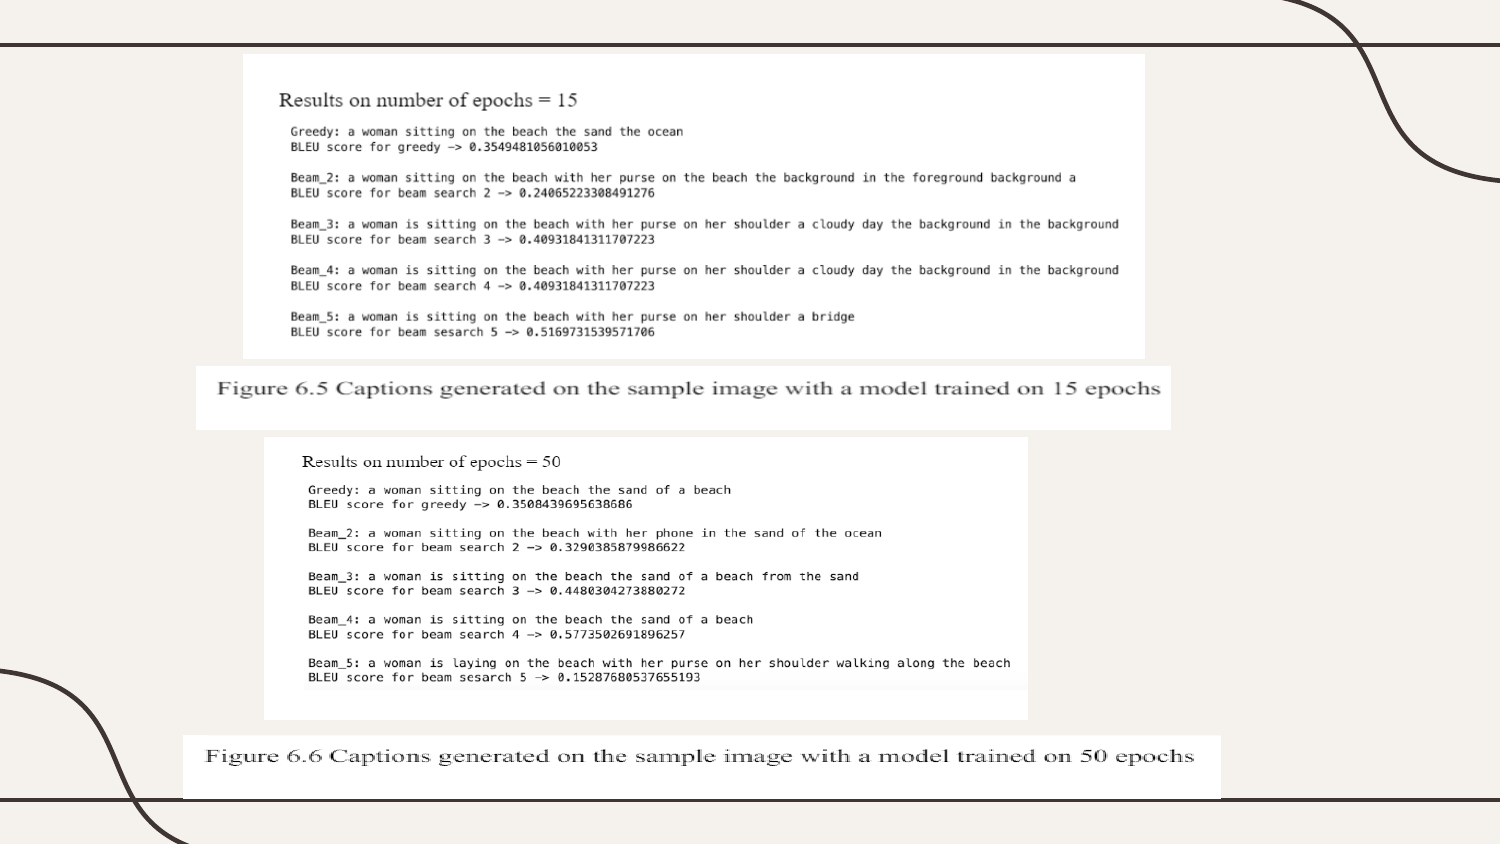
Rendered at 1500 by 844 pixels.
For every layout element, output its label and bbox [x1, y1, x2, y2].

picture [183, 734, 1222, 799]
picture [243, 54, 1145, 359]
picture [196, 366, 1172, 430]
picture [264, 437, 1028, 720]
